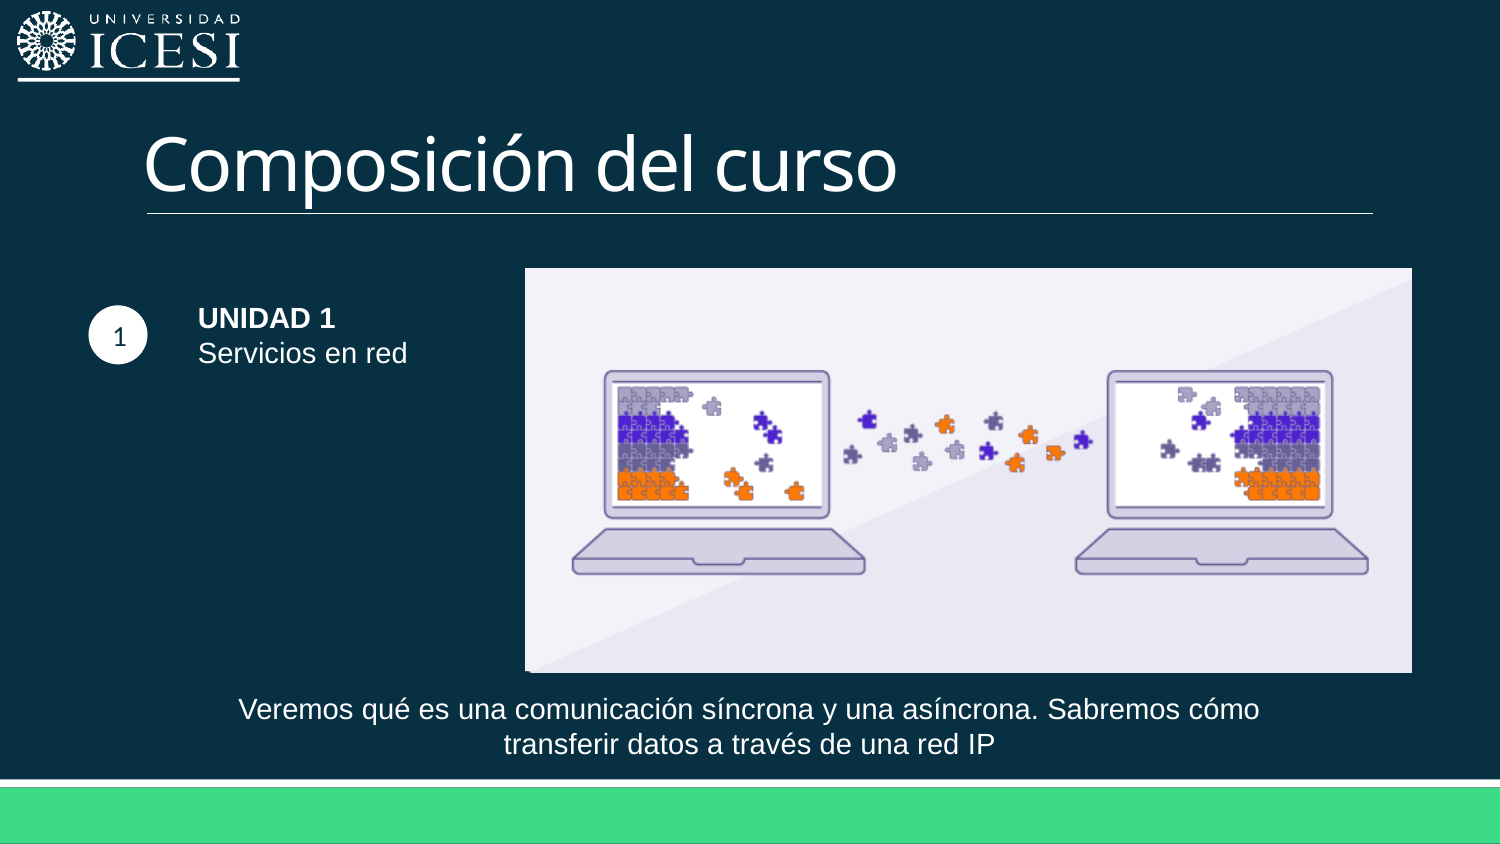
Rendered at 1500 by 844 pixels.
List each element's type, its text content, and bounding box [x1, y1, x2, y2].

picture [17, 11, 240, 82]
title Composición del curso [134, 34, 1373, 215]
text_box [88, 305, 148, 365]
text_box Veremos qué es una comunicación síncrona y una asíncrona. Sabremos cómo transferir datos a través de una red IP [198, 682, 1302, 768]
picture [525, 267, 1412, 673]
text_box UNIDAD 1 Servicios en red [190, 291, 522, 412]
